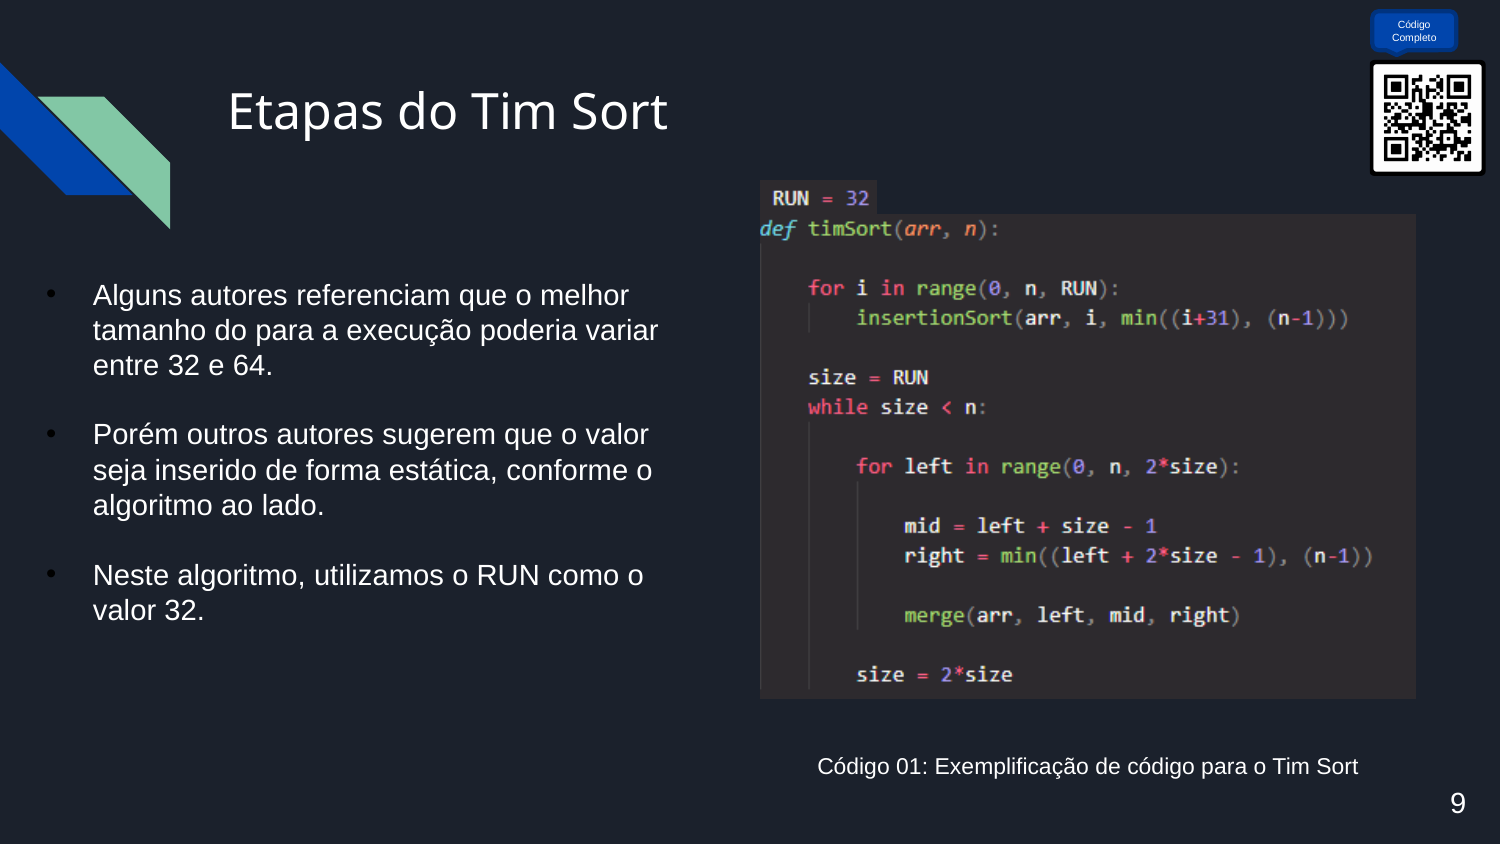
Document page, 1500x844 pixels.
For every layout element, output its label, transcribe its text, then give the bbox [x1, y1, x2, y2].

picture [760, 179, 1416, 700]
title Etapas do Tim Sort [212, 64, 1368, 215]
text_box Código 01: Exemplificação de código para o Tim Sort [802, 744, 1374, 787]
picture [1369, 56, 1486, 176]
text_box 9 [1435, 777, 1482, 827]
text_box Código Completo [1370, 9, 1459, 54]
text_box Alguns autores referenciam que o melhor tamanho do para a execução poderia variar entre 32 e 64. Porém outros autores sugerem que o valor seja inserido de forma estática, conforme o algoritmo ao lado. Neste algoritmo, utilizamos o RUN como o valor 32. [31, 268, 716, 634]
